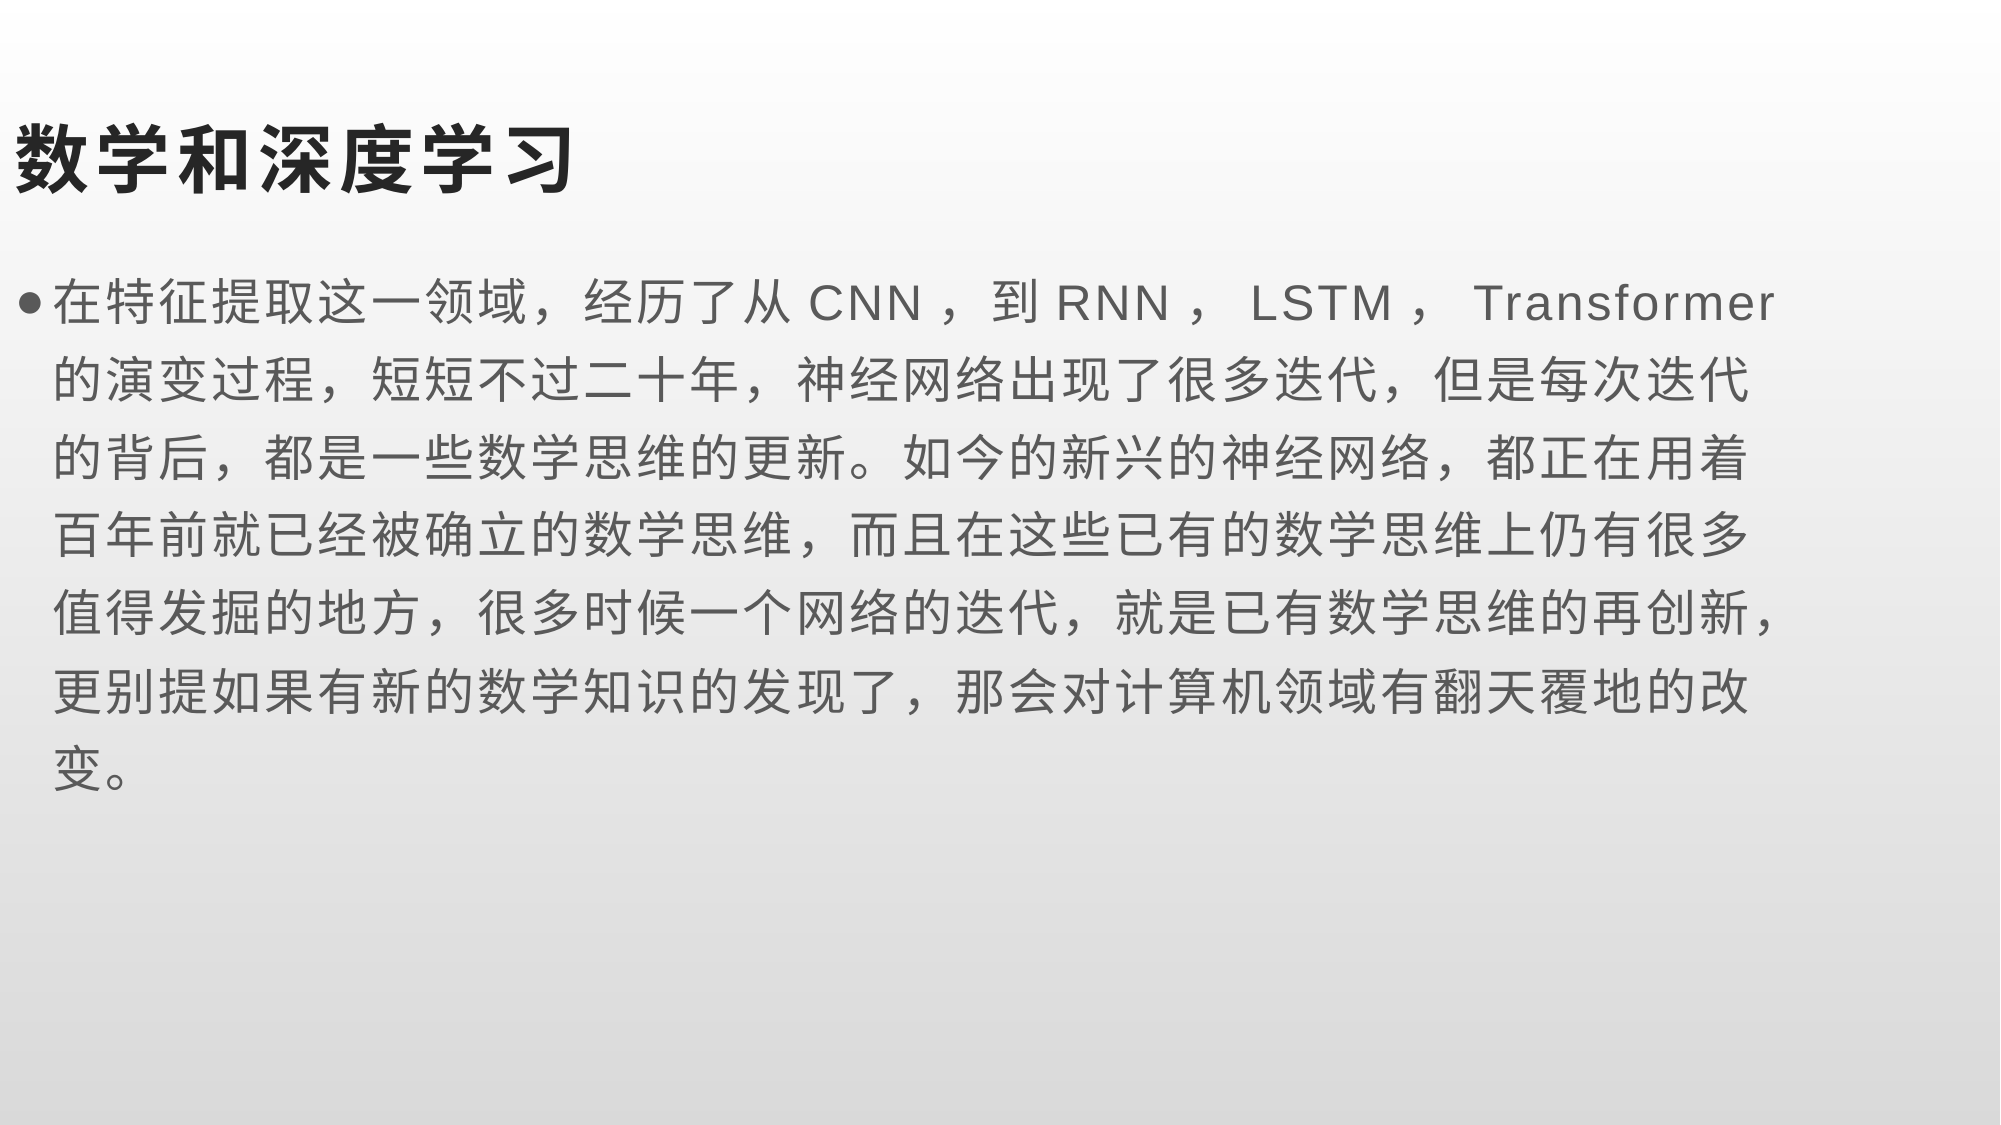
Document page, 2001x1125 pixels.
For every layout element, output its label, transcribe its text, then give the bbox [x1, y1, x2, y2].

title 数学和深度学习 [0, 99, 1800, 216]
list 在特征提取这一领域，经历了从CNN，到RNN，LSTM，Transformer的演变过程，短短不过二十年，神经网络出现了很多迭代，但是每次迭代的背后，都是一些数学思维的更新。如今的新兴的神经网络，都正在用着百年前就已经被确立的数学思维，而且在这些已有的数学思维上仍有很多值得发掘的地方，很多时候一个网络的迭代，就是已有数学思维的再创新，更别提如果有新的数学知识的发现了，那会对计算机领域有翻天覆地的改变。 [0, 244, 1800, 966]
